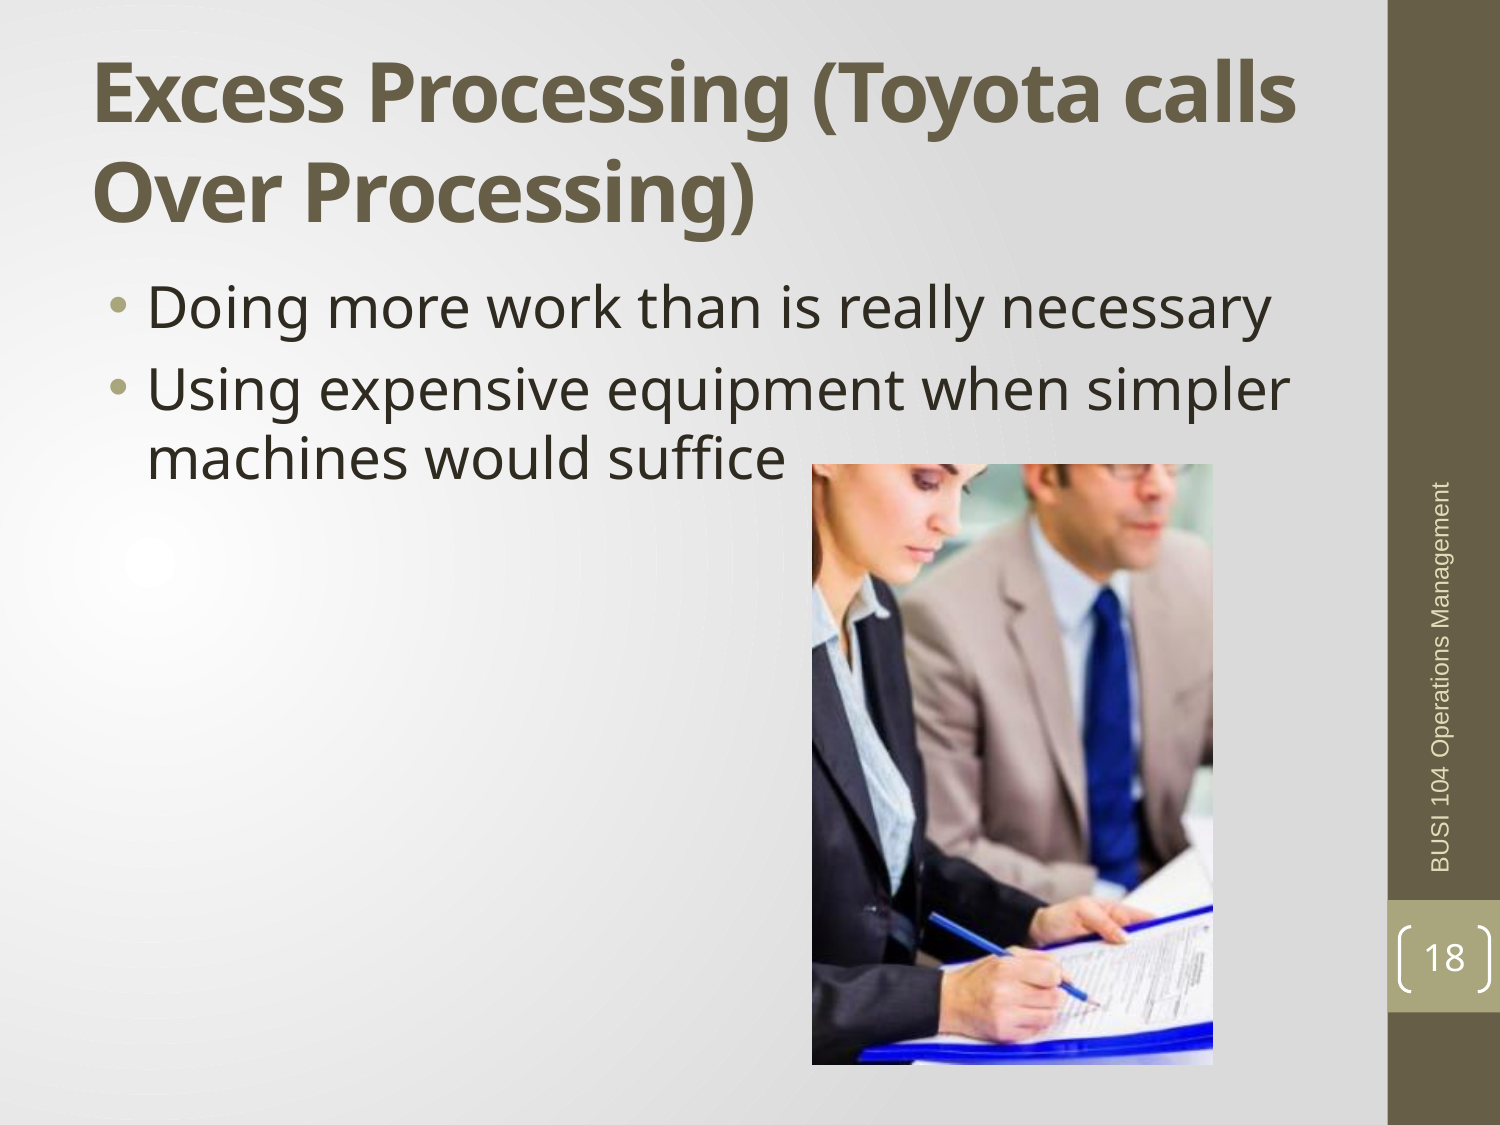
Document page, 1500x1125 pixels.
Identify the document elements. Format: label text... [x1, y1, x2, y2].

list Doing more work than is really necessary Using expensive equipment when simpler machines would suffice [75, 262, 1325, 350]
slide_number 18 [1397, 925, 1492, 994]
picture [811, 464, 1214, 1066]
title Excess Processing (Toyota calls Over Processing) [75, 45, 1325, 233]
footer BUSI 104 Operations Management [1408, 337, 1469, 889]
